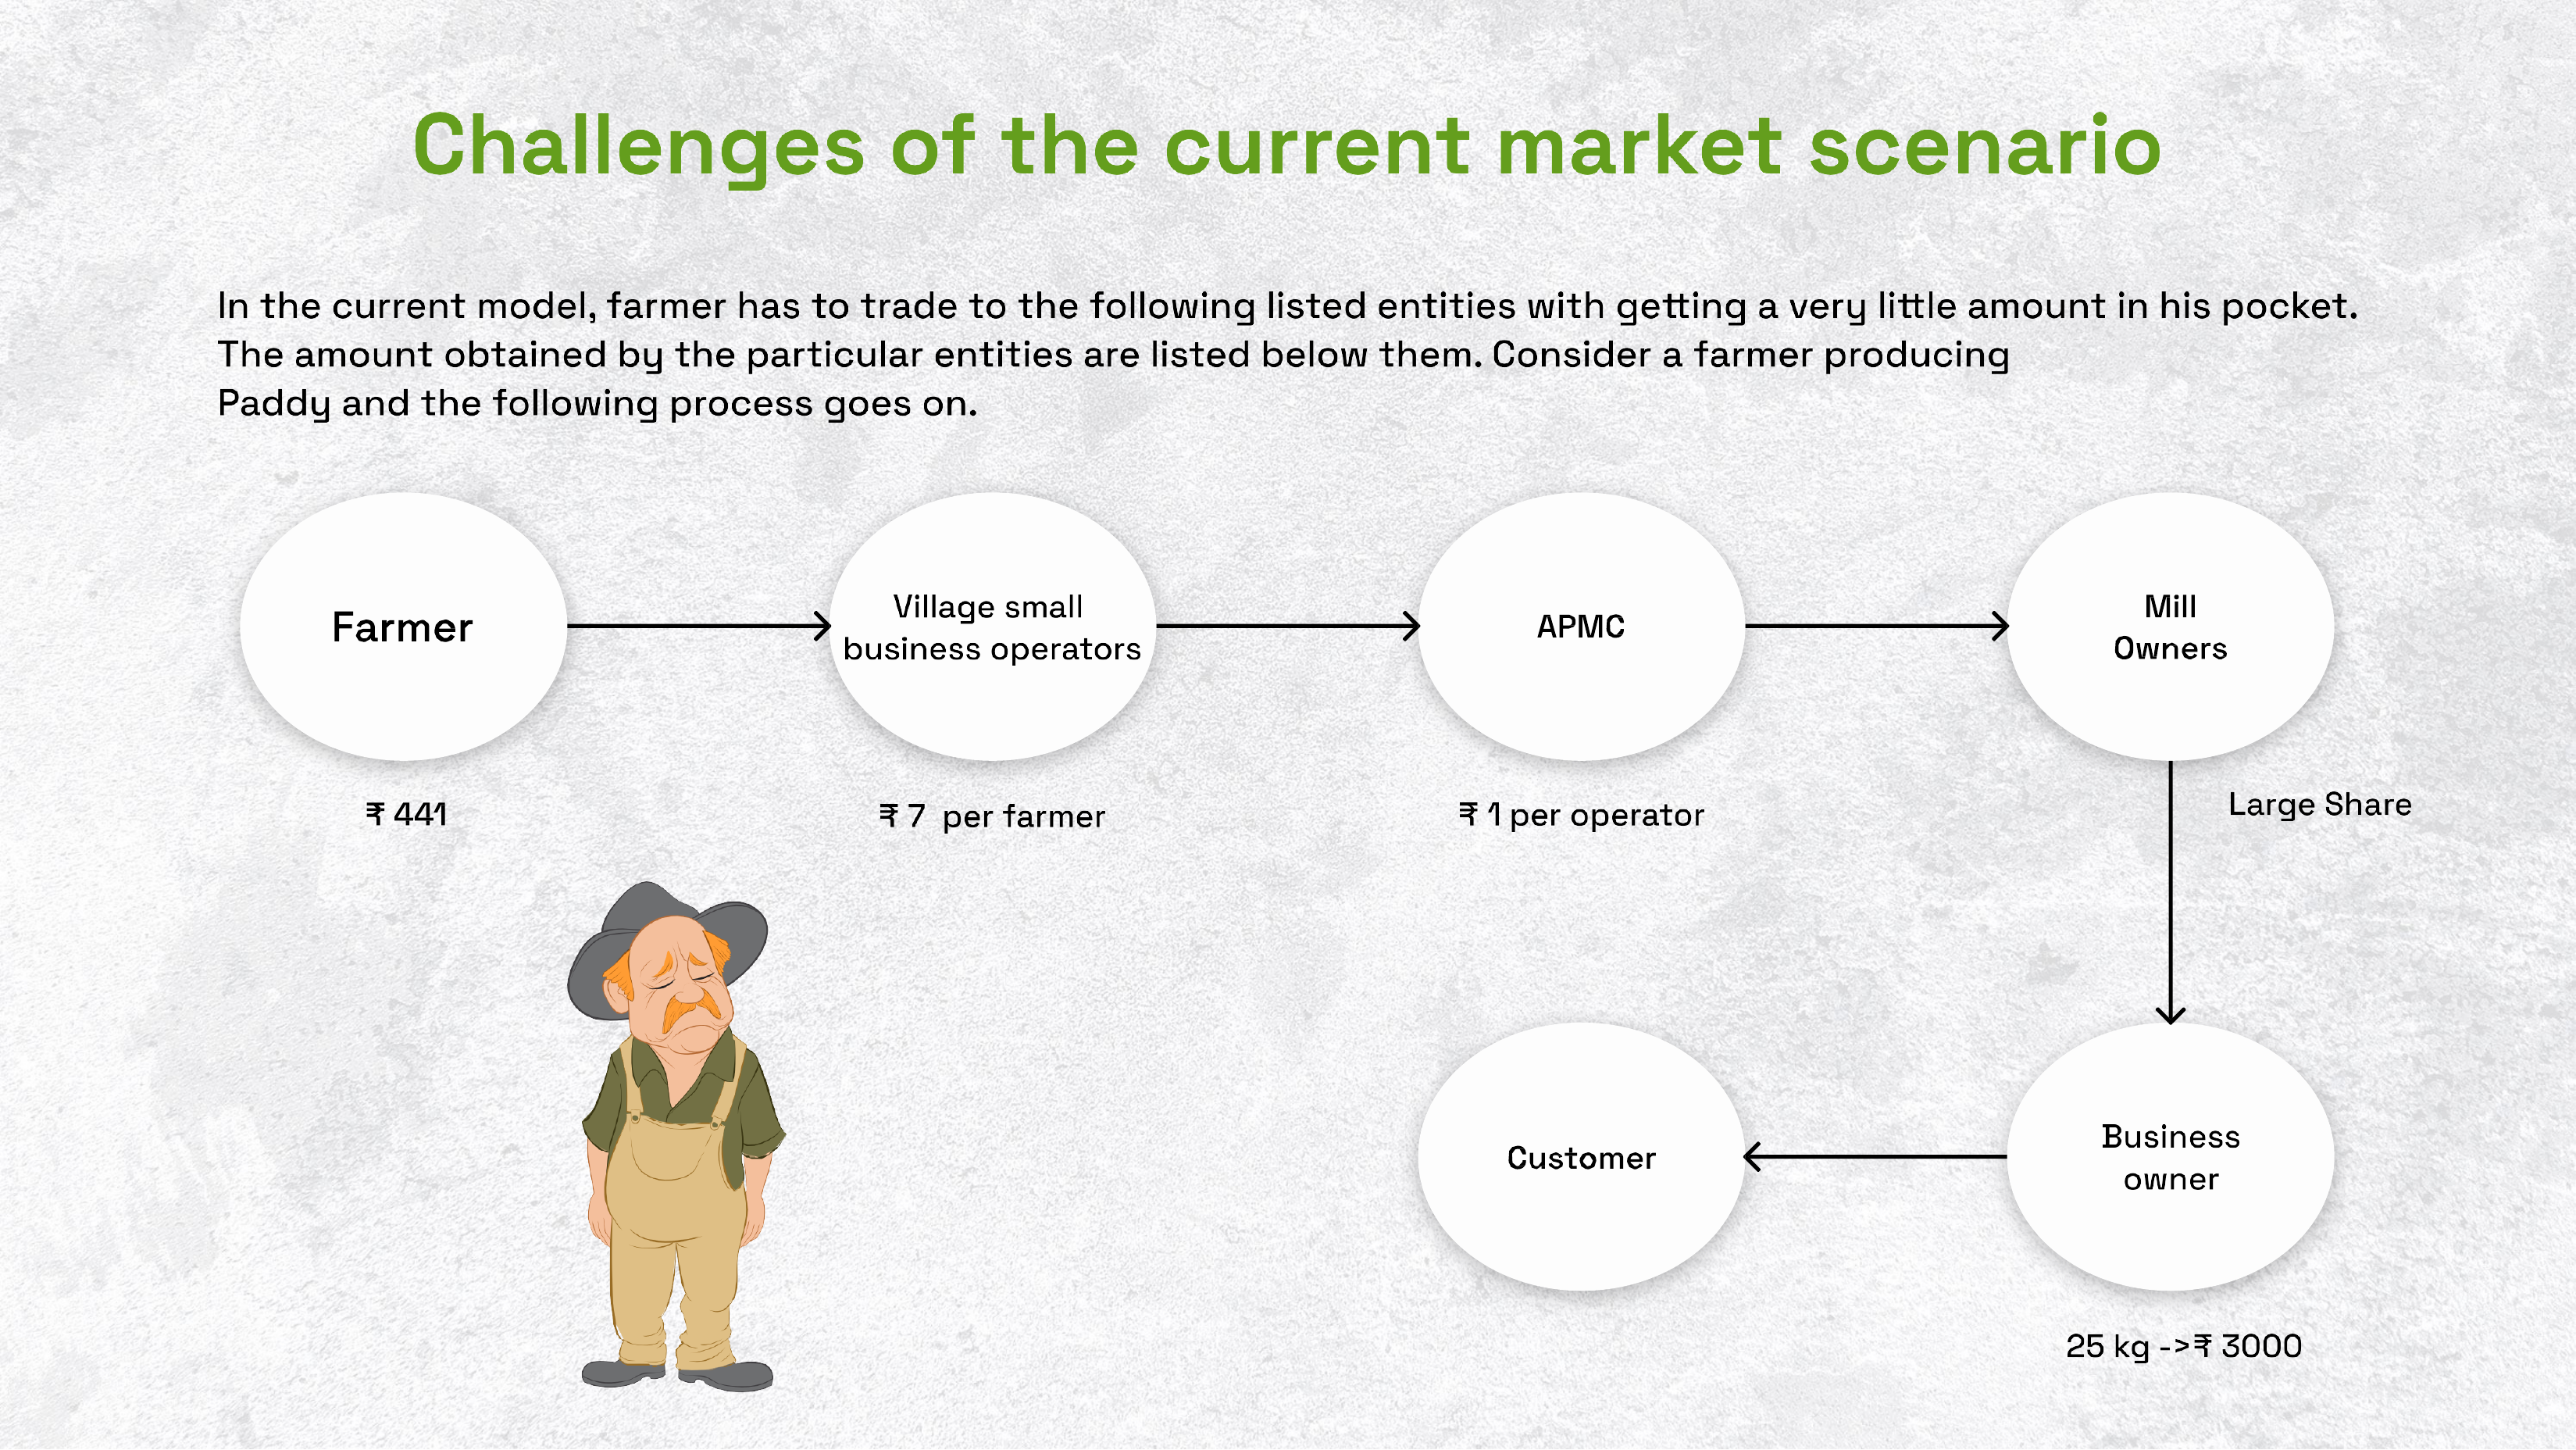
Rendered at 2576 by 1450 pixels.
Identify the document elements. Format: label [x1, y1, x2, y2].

text_box [415, 802, 433, 826]
text_box [2168, 798, 2173, 1002]
text_box [1393, 1002, 1771, 1322]
text_box [804, 472, 1182, 791]
text_box [1184, 623, 1389, 628]
text_box [1393, 472, 1771, 791]
text_box [1982, 472, 2360, 791]
text_box [1775, 1155, 1978, 1159]
text_box [433, 802, 445, 826]
text_box [1982, 1002, 2360, 1322]
text_box [394, 802, 413, 826]
text_box [597, 623, 800, 628]
picture [0, 0, 2576, 1449]
text_box [366, 802, 385, 826]
text_box [215, 472, 593, 791]
text_box [1775, 623, 1978, 628]
